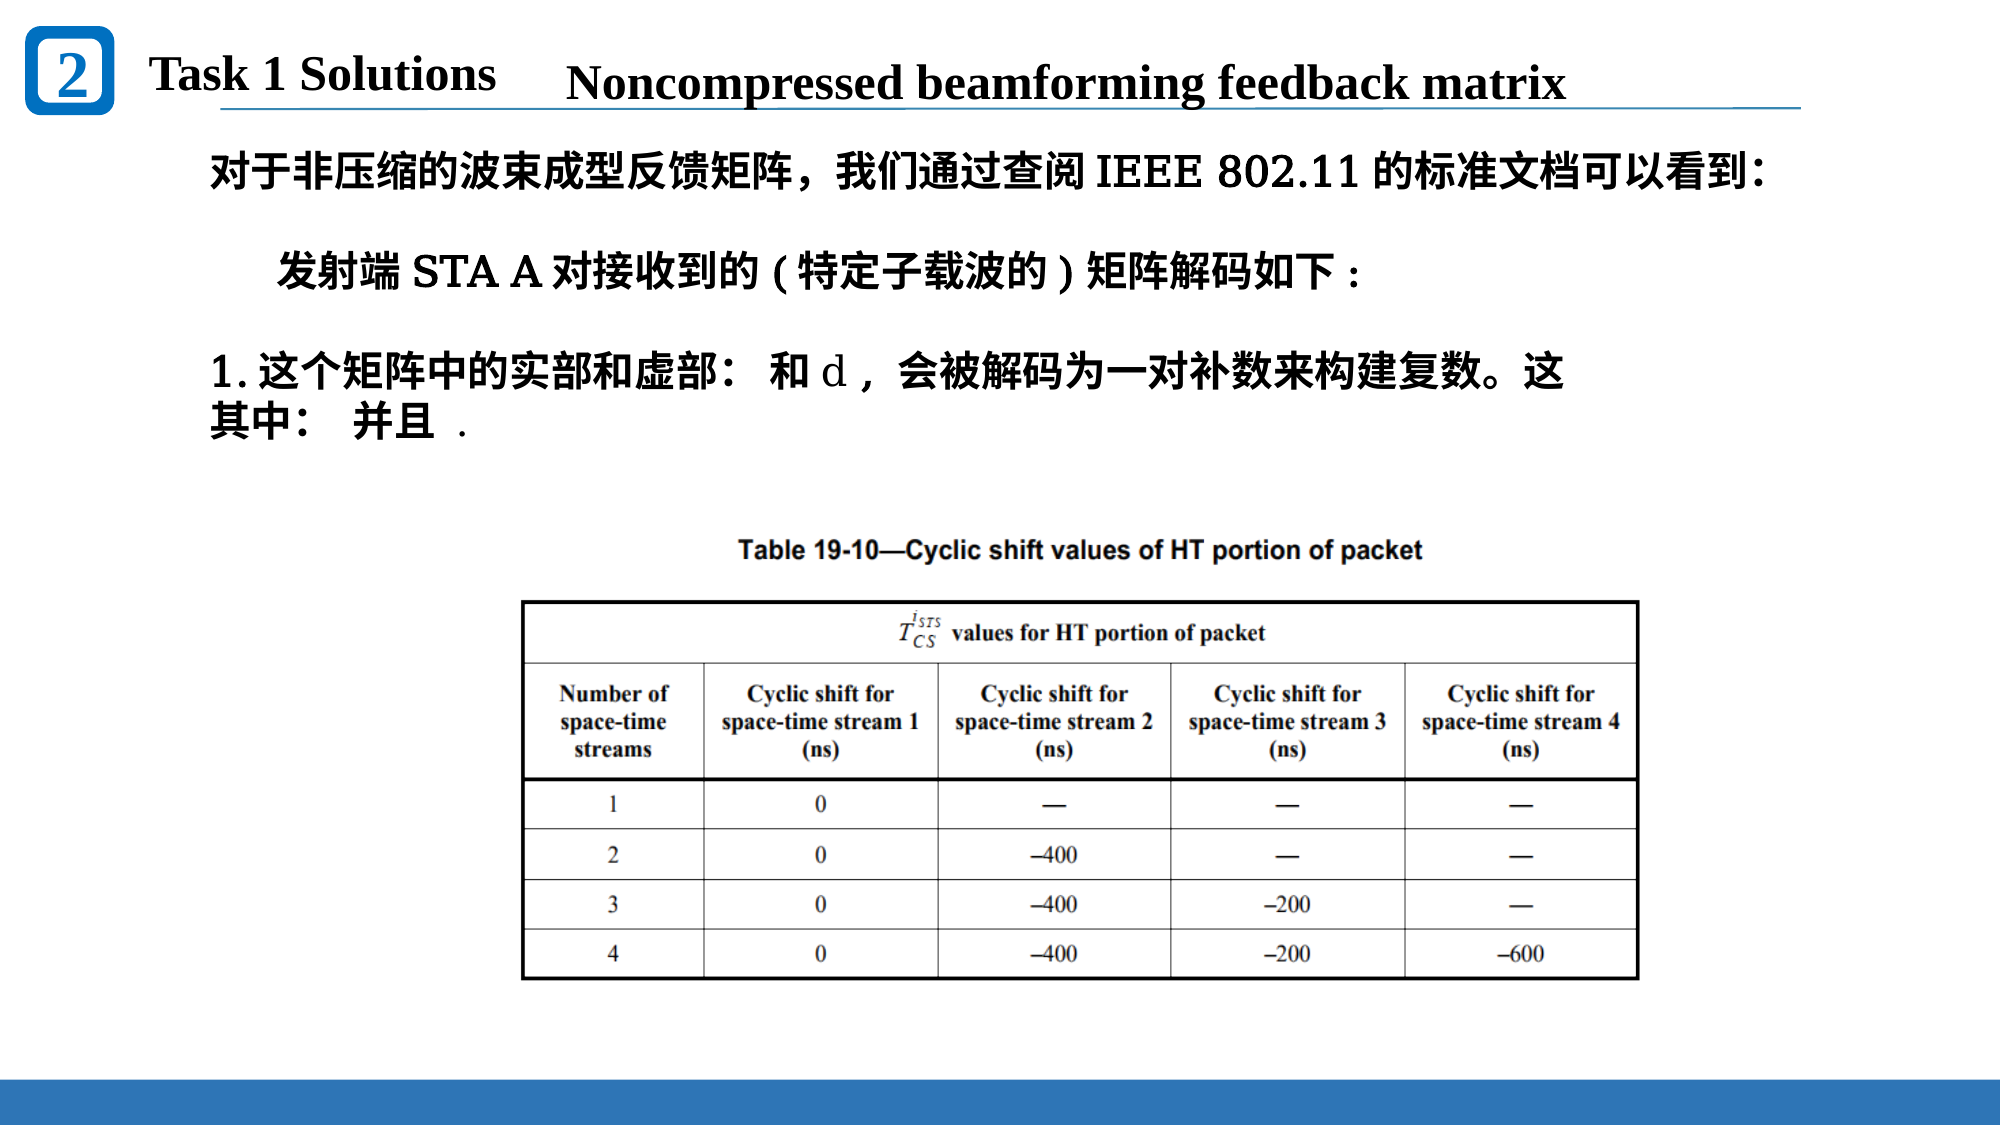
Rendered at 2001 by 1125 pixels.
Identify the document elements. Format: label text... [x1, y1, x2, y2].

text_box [26, 27, 575, 115]
text_box Noncompressed beamforming feedback matrix [551, 42, 1913, 298]
text_box [194, 196, 1806, 261]
picture [468, 526, 1689, 1023]
